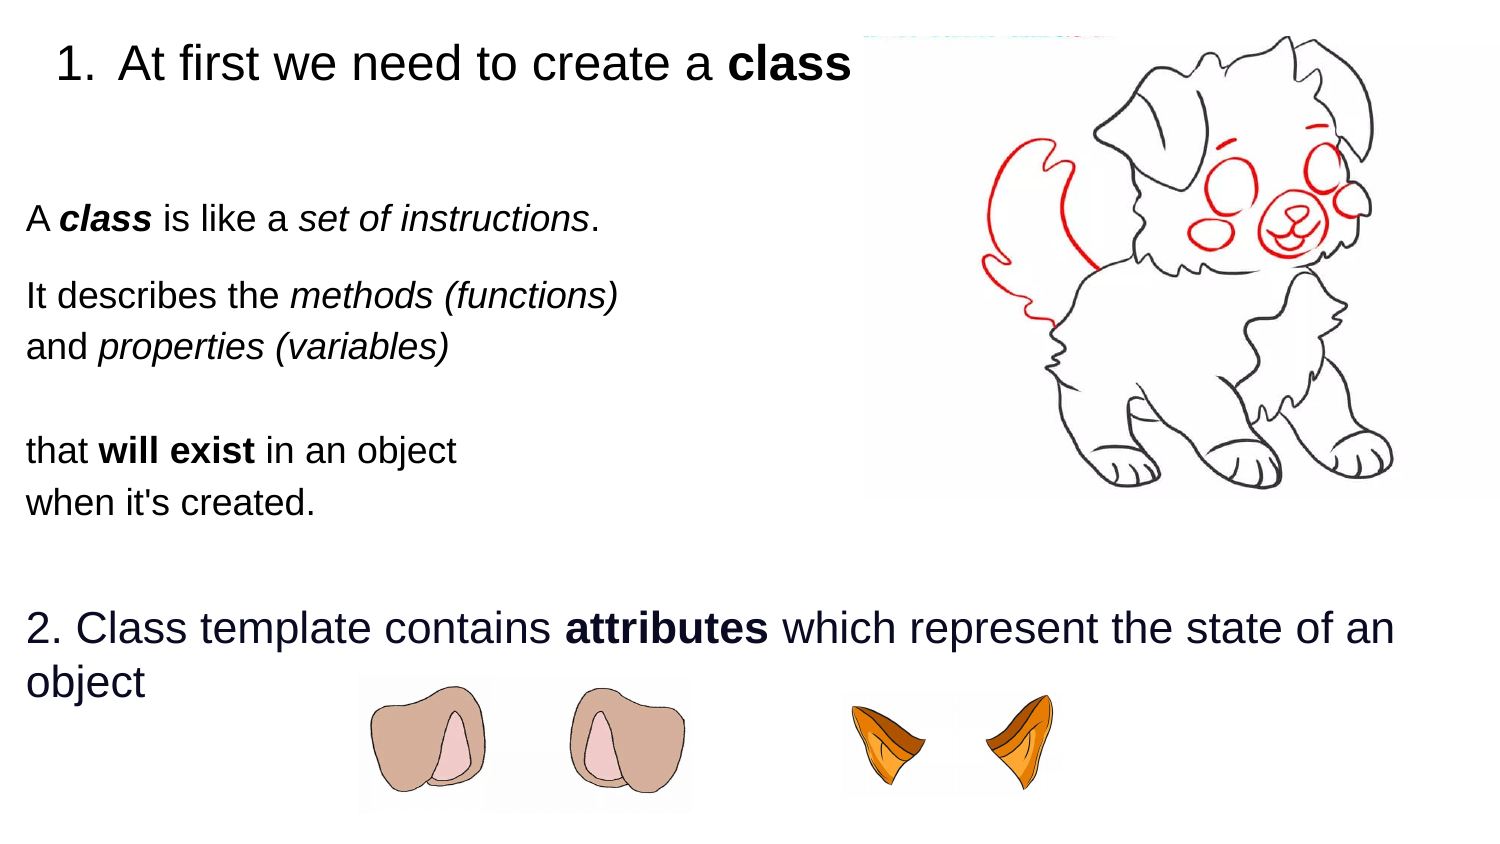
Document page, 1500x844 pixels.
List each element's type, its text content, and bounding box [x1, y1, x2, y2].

picture [358, 675, 692, 813]
list A class is like a set of instructions. It describes the methods (functions) and properties (variables) that will exist in an object when it's created. 2. Class template contains attributes which represent the state of an object [10, 172, 1500, 844]
picture [862, 35, 1500, 500]
picture [842, 690, 1062, 798]
title At first we need to create a class [27, 14, 1426, 109]
